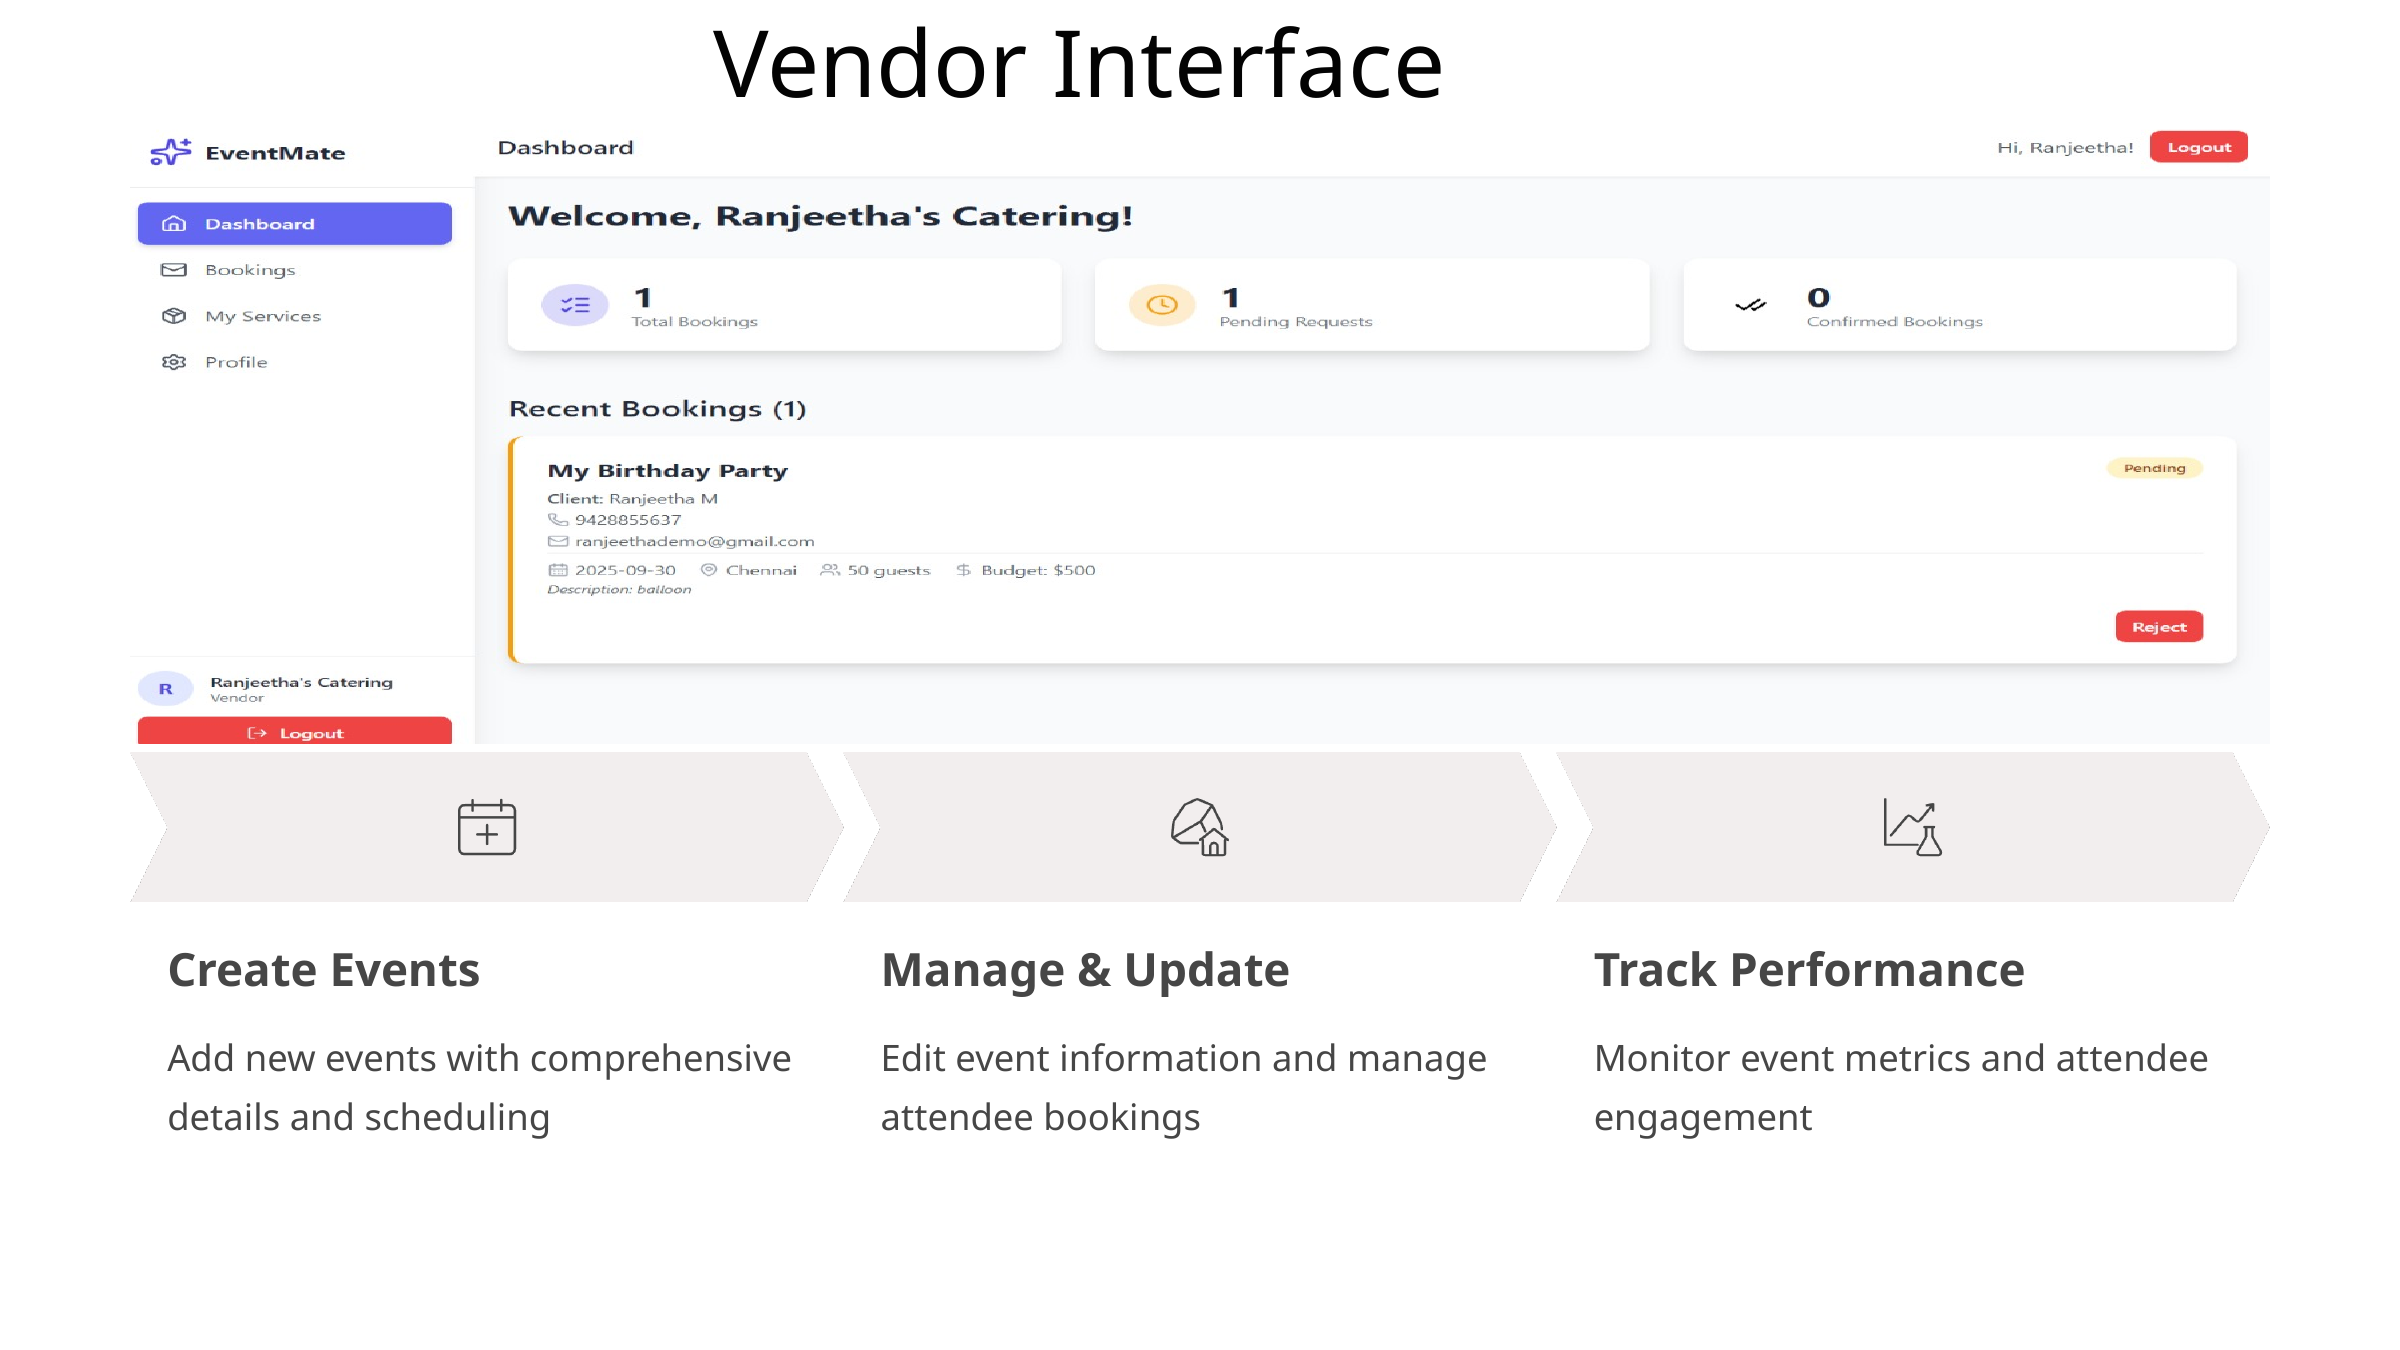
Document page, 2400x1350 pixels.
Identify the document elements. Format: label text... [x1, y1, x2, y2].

text_box Vendor Interface [713, 0, 1644, 116]
text_box Edit event information and manage attendee bookings [880, 1018, 1520, 1138]
text_box Monitor event metrics and attendee engagement [1593, 1018, 2233, 1138]
text_box Manage & Update [880, 938, 1346, 997]
picture [130, 116, 2270, 744]
text_box Create Events [167, 938, 633, 997]
text_box Track Performance [1593, 938, 2059, 997]
text_box Add new events with comprehensive details and scheduling [167, 1018, 807, 1198]
picture [130, 752, 2270, 902]
